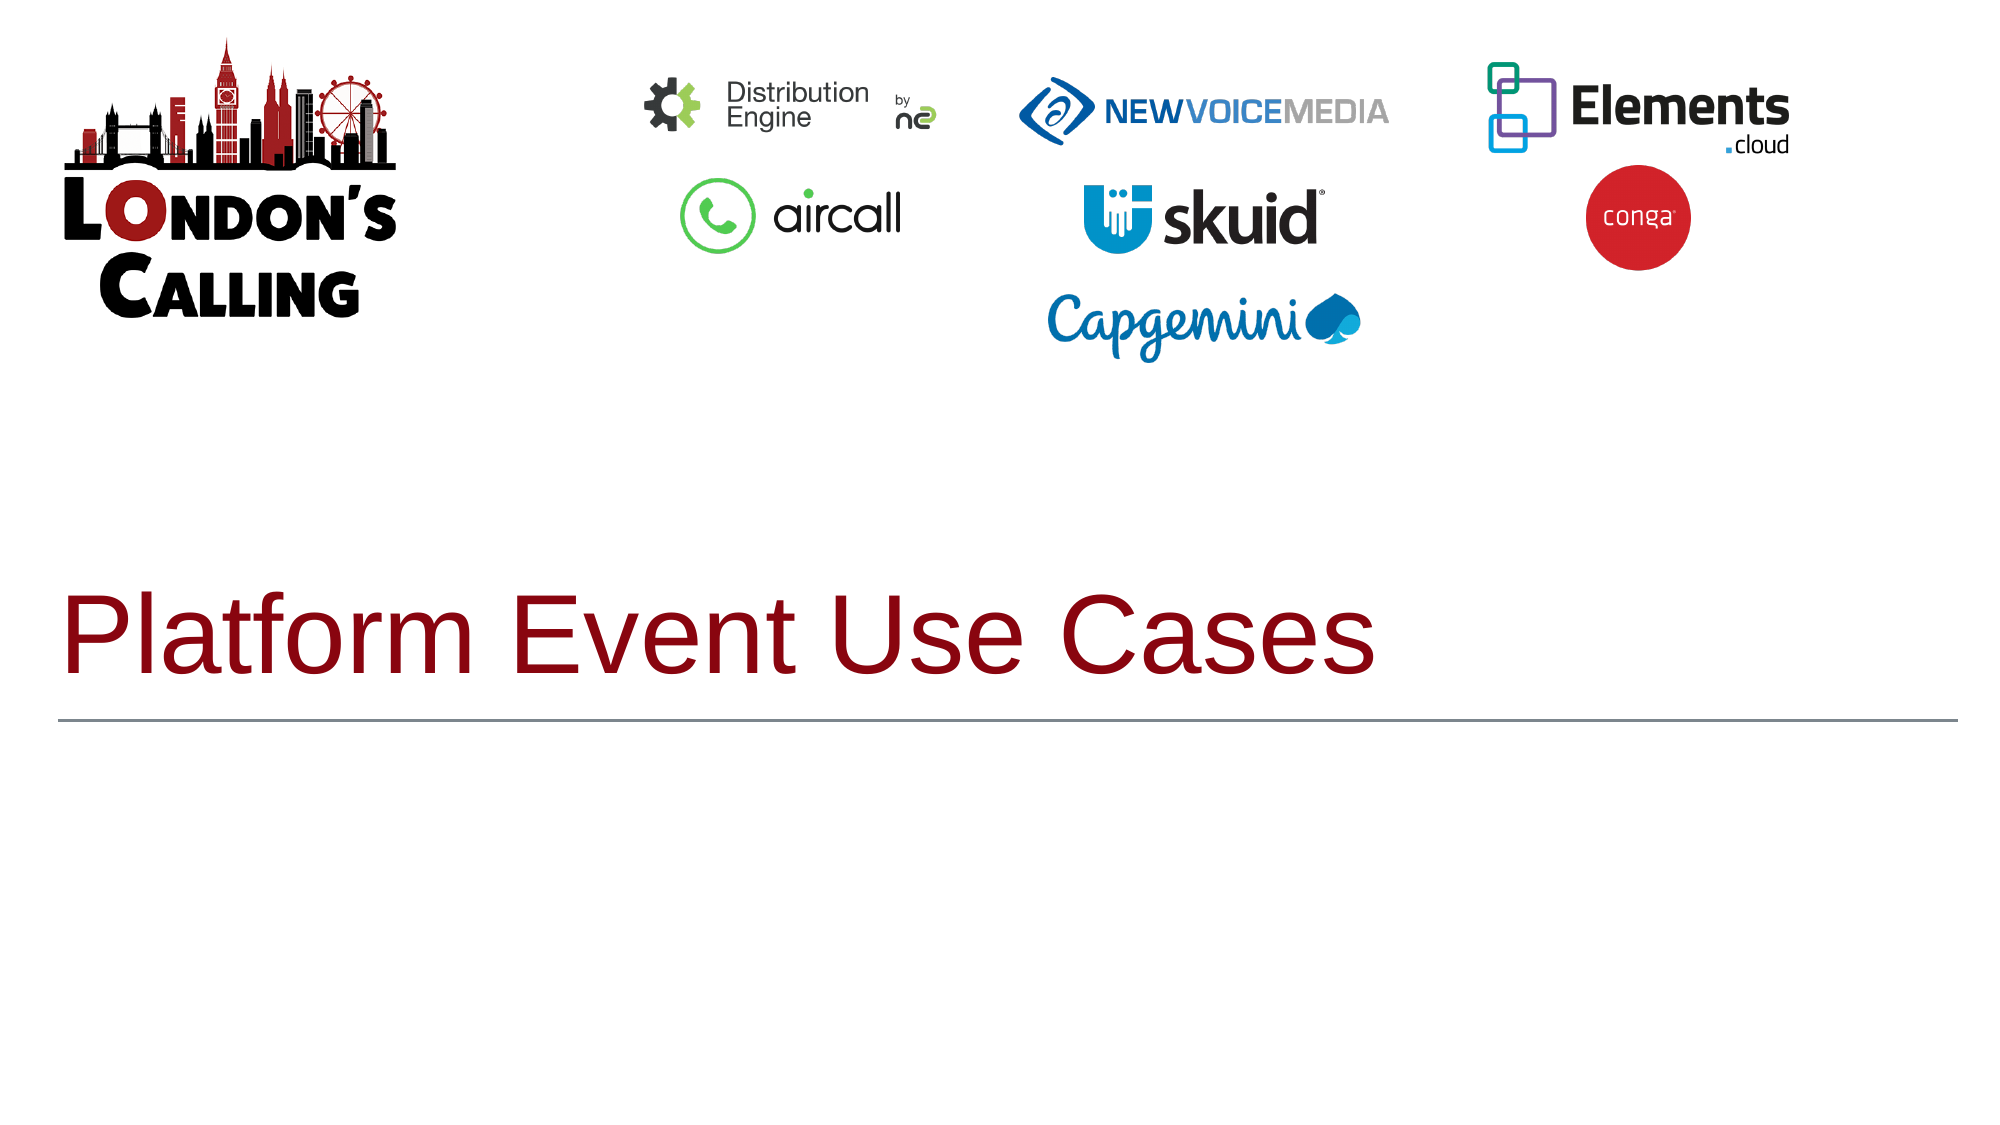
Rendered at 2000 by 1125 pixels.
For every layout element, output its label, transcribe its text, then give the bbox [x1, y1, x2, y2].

picture [54, 31, 410, 327]
picture [644, 62, 1789, 363]
title Platform Event Use Cases [59, 497, 1849, 697]
